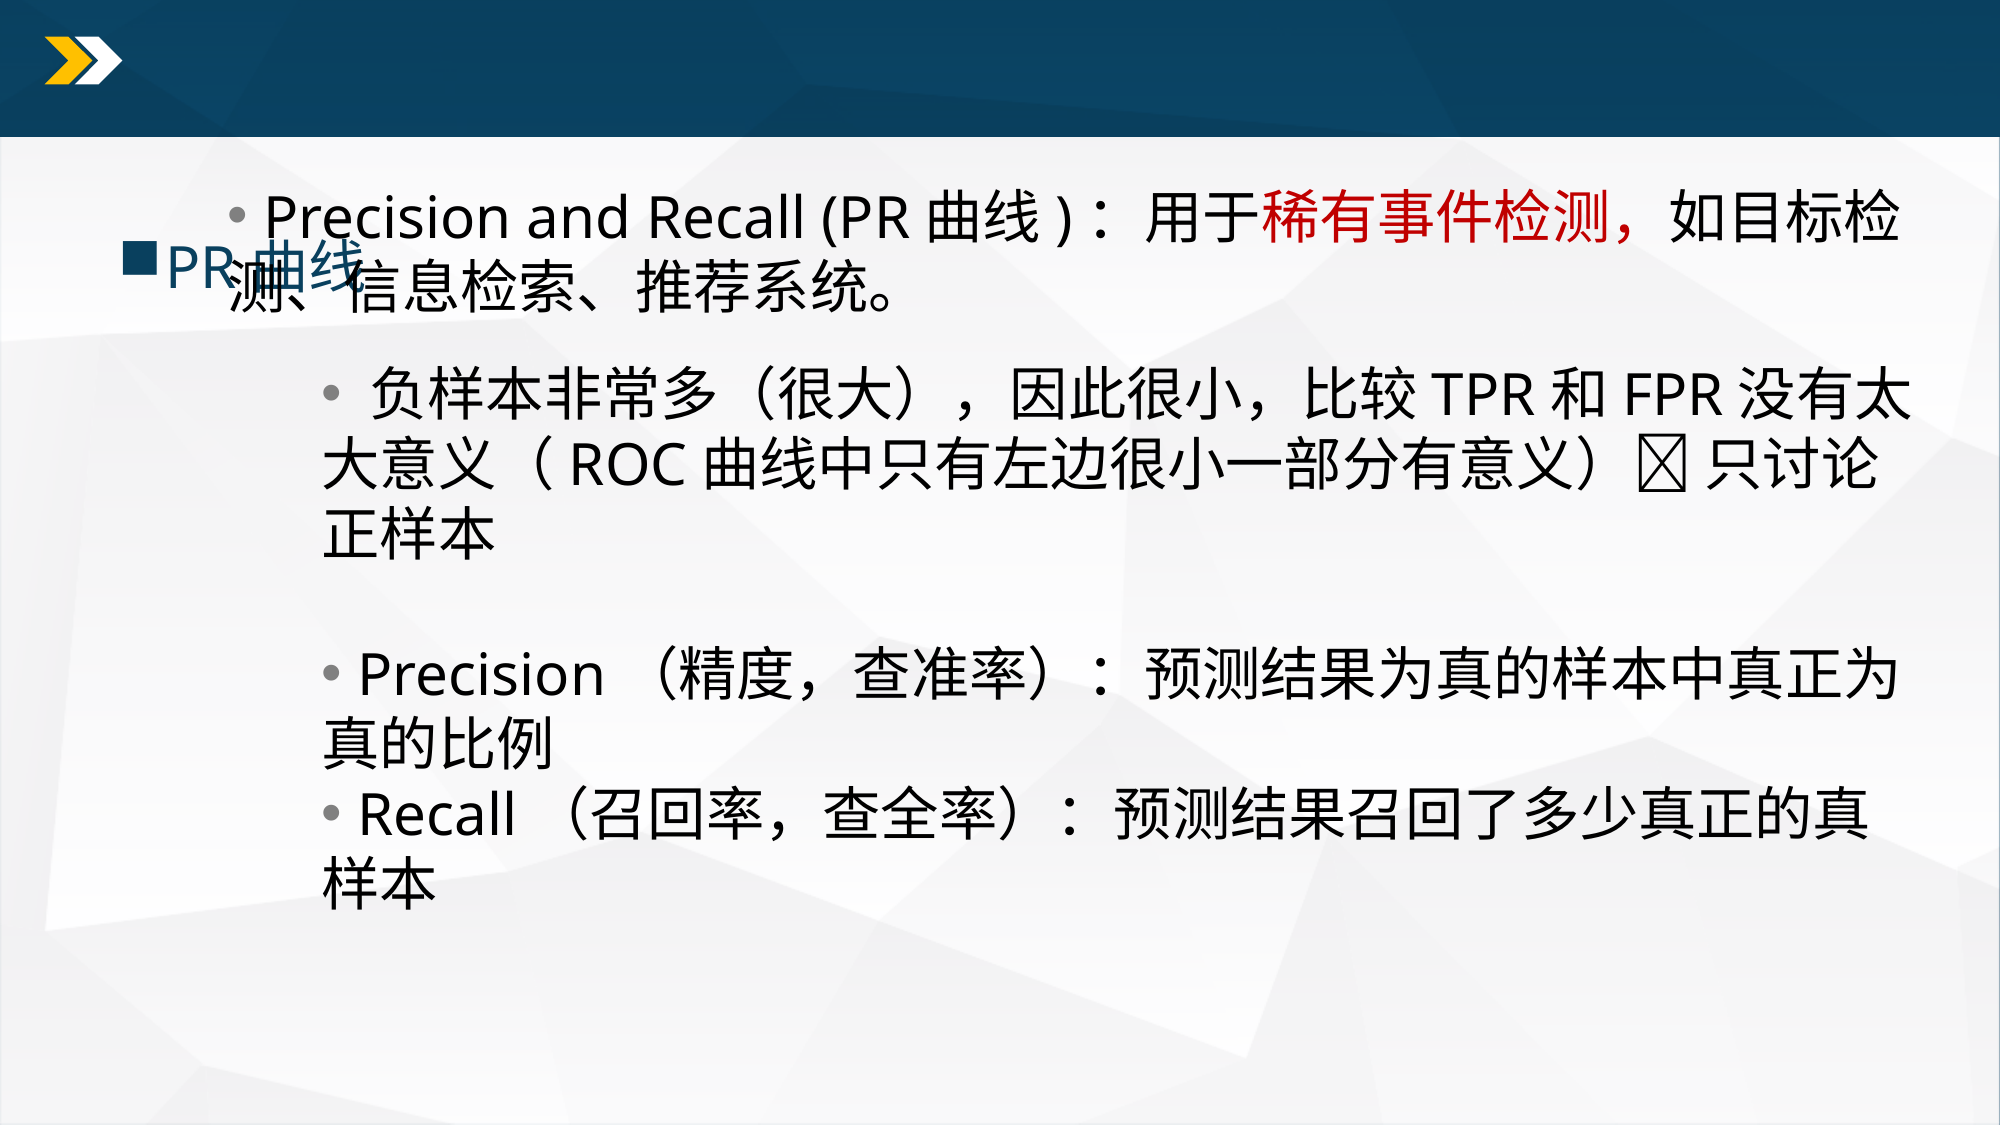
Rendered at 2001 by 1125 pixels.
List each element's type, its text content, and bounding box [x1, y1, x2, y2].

list PR曲线 [103, 188, 1868, 1048]
picture [0, 0, 2000, 1125]
text_box Precision and Recall (PR曲线)：用于稀有事件检测，如目标检测、信息检索、推荐系统。 [137, 172, 1971, 328]
